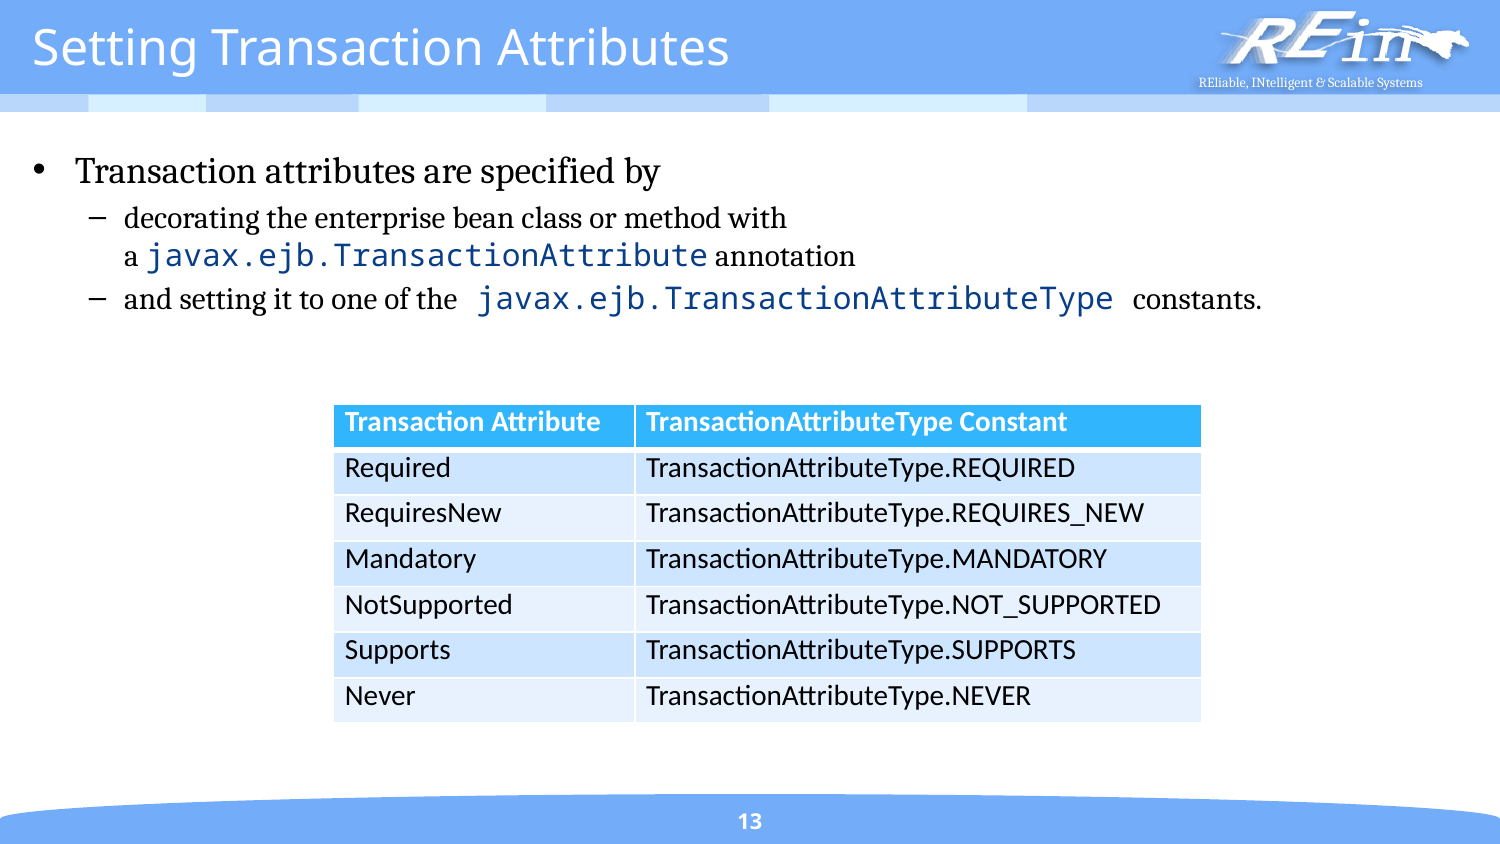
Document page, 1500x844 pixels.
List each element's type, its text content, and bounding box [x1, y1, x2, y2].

table_cell TransactionAttributeType.REQUIRES_NEW [636, 496, 1201, 540]
table_cell TransactionAttributeType.NOT_SUPPORTED [636, 587, 1201, 631]
table_cell TransactionAttributeType.MANDATORY [636, 542, 1201, 586]
table_cell NotSupported [334, 587, 634, 631]
table_cell Mandatory [334, 542, 634, 586]
table_cell Supports [334, 633, 634, 677]
title Setting Transaction Attributes [17, 17, 1136, 86]
slide_number 13 [667, 802, 833, 842]
table_cell TransactionAttributeType.SUPPORTS [636, 633, 1201, 677]
list Transaction attributes are specified by decorating the enterprise bean class or method with a javax.ejb.TransactionAttribute annotation and setting it to one of the javax.ejb.TransactionAttributeType constants. [17, 138, 1459, 786]
table_cell TransactionAttributeType.REQUIRED [636, 453, 1201, 494]
table_cell RequiresNew [334, 496, 634, 540]
table_cell TransactionAttributeType.NEVER [636, 679, 1201, 722]
table_cell Never [334, 679, 634, 722]
table_header TransactionAttributeType Constant [636, 405, 1201, 447]
table_header Transaction Attribute [334, 405, 634, 447]
table_cell Required [334, 453, 634, 494]
